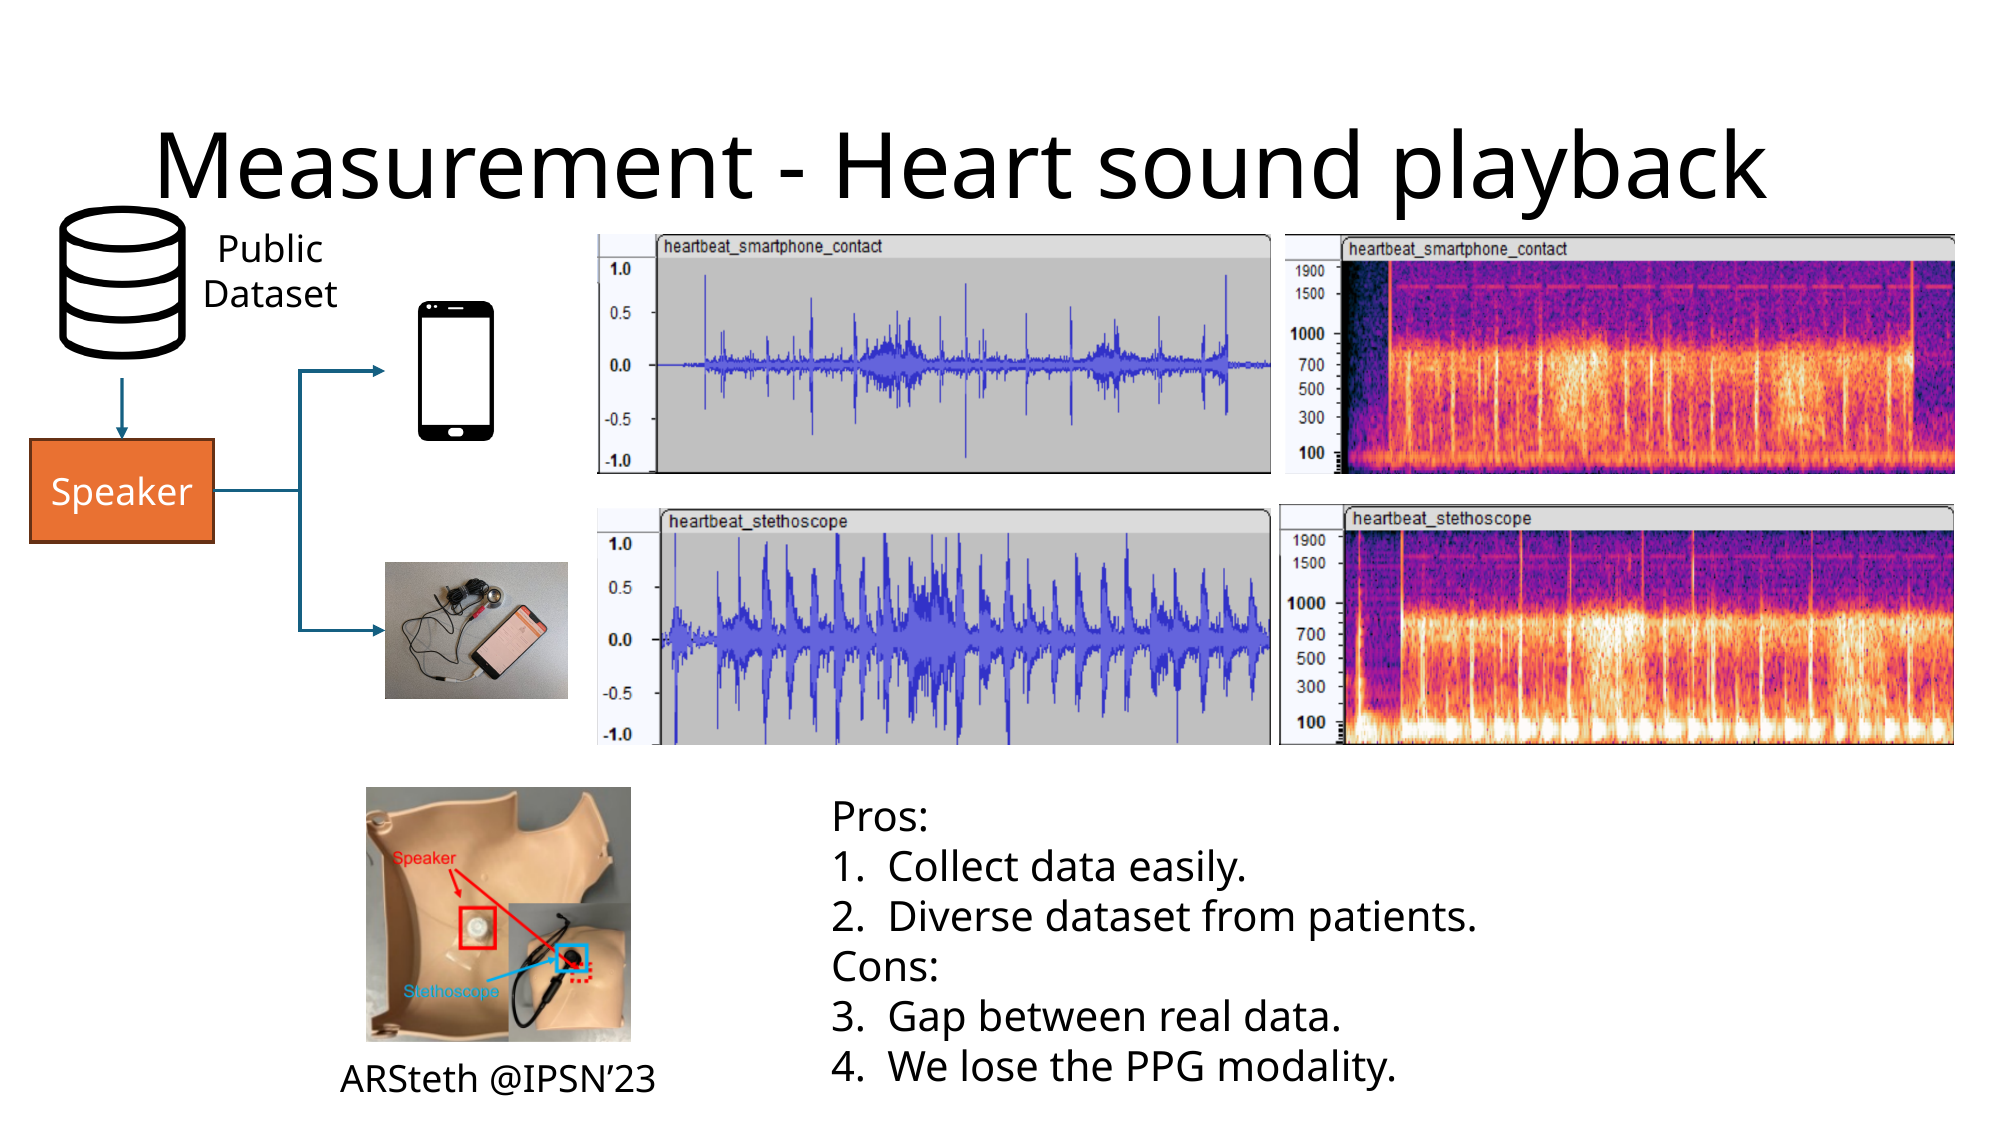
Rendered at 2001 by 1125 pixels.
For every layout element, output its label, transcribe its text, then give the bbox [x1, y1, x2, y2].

picture [596, 507, 1272, 746]
picture [365, 787, 632, 1044]
picture [1285, 234, 1955, 475]
picture [384, 561, 569, 700]
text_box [212, 370, 386, 490]
picture [596, 234, 1272, 474]
text_box ARSteth @IPSN’23 [321, 1047, 676, 1108]
title Measurement - Heart sound playback [137, 59, 1863, 278]
text_box Speaker [29, 438, 212, 544]
picture [27, 189, 217, 379]
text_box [212, 490, 386, 632]
picture [1278, 503, 1954, 745]
picture [384, 300, 526, 442]
text_box Pros: Collect data easily. Diverse dataset from patients. Cons: Gap between real data. We lose the PPG modality. [816, 782, 1833, 1098]
text_box Public Dataset [217, 218, 361, 323]
